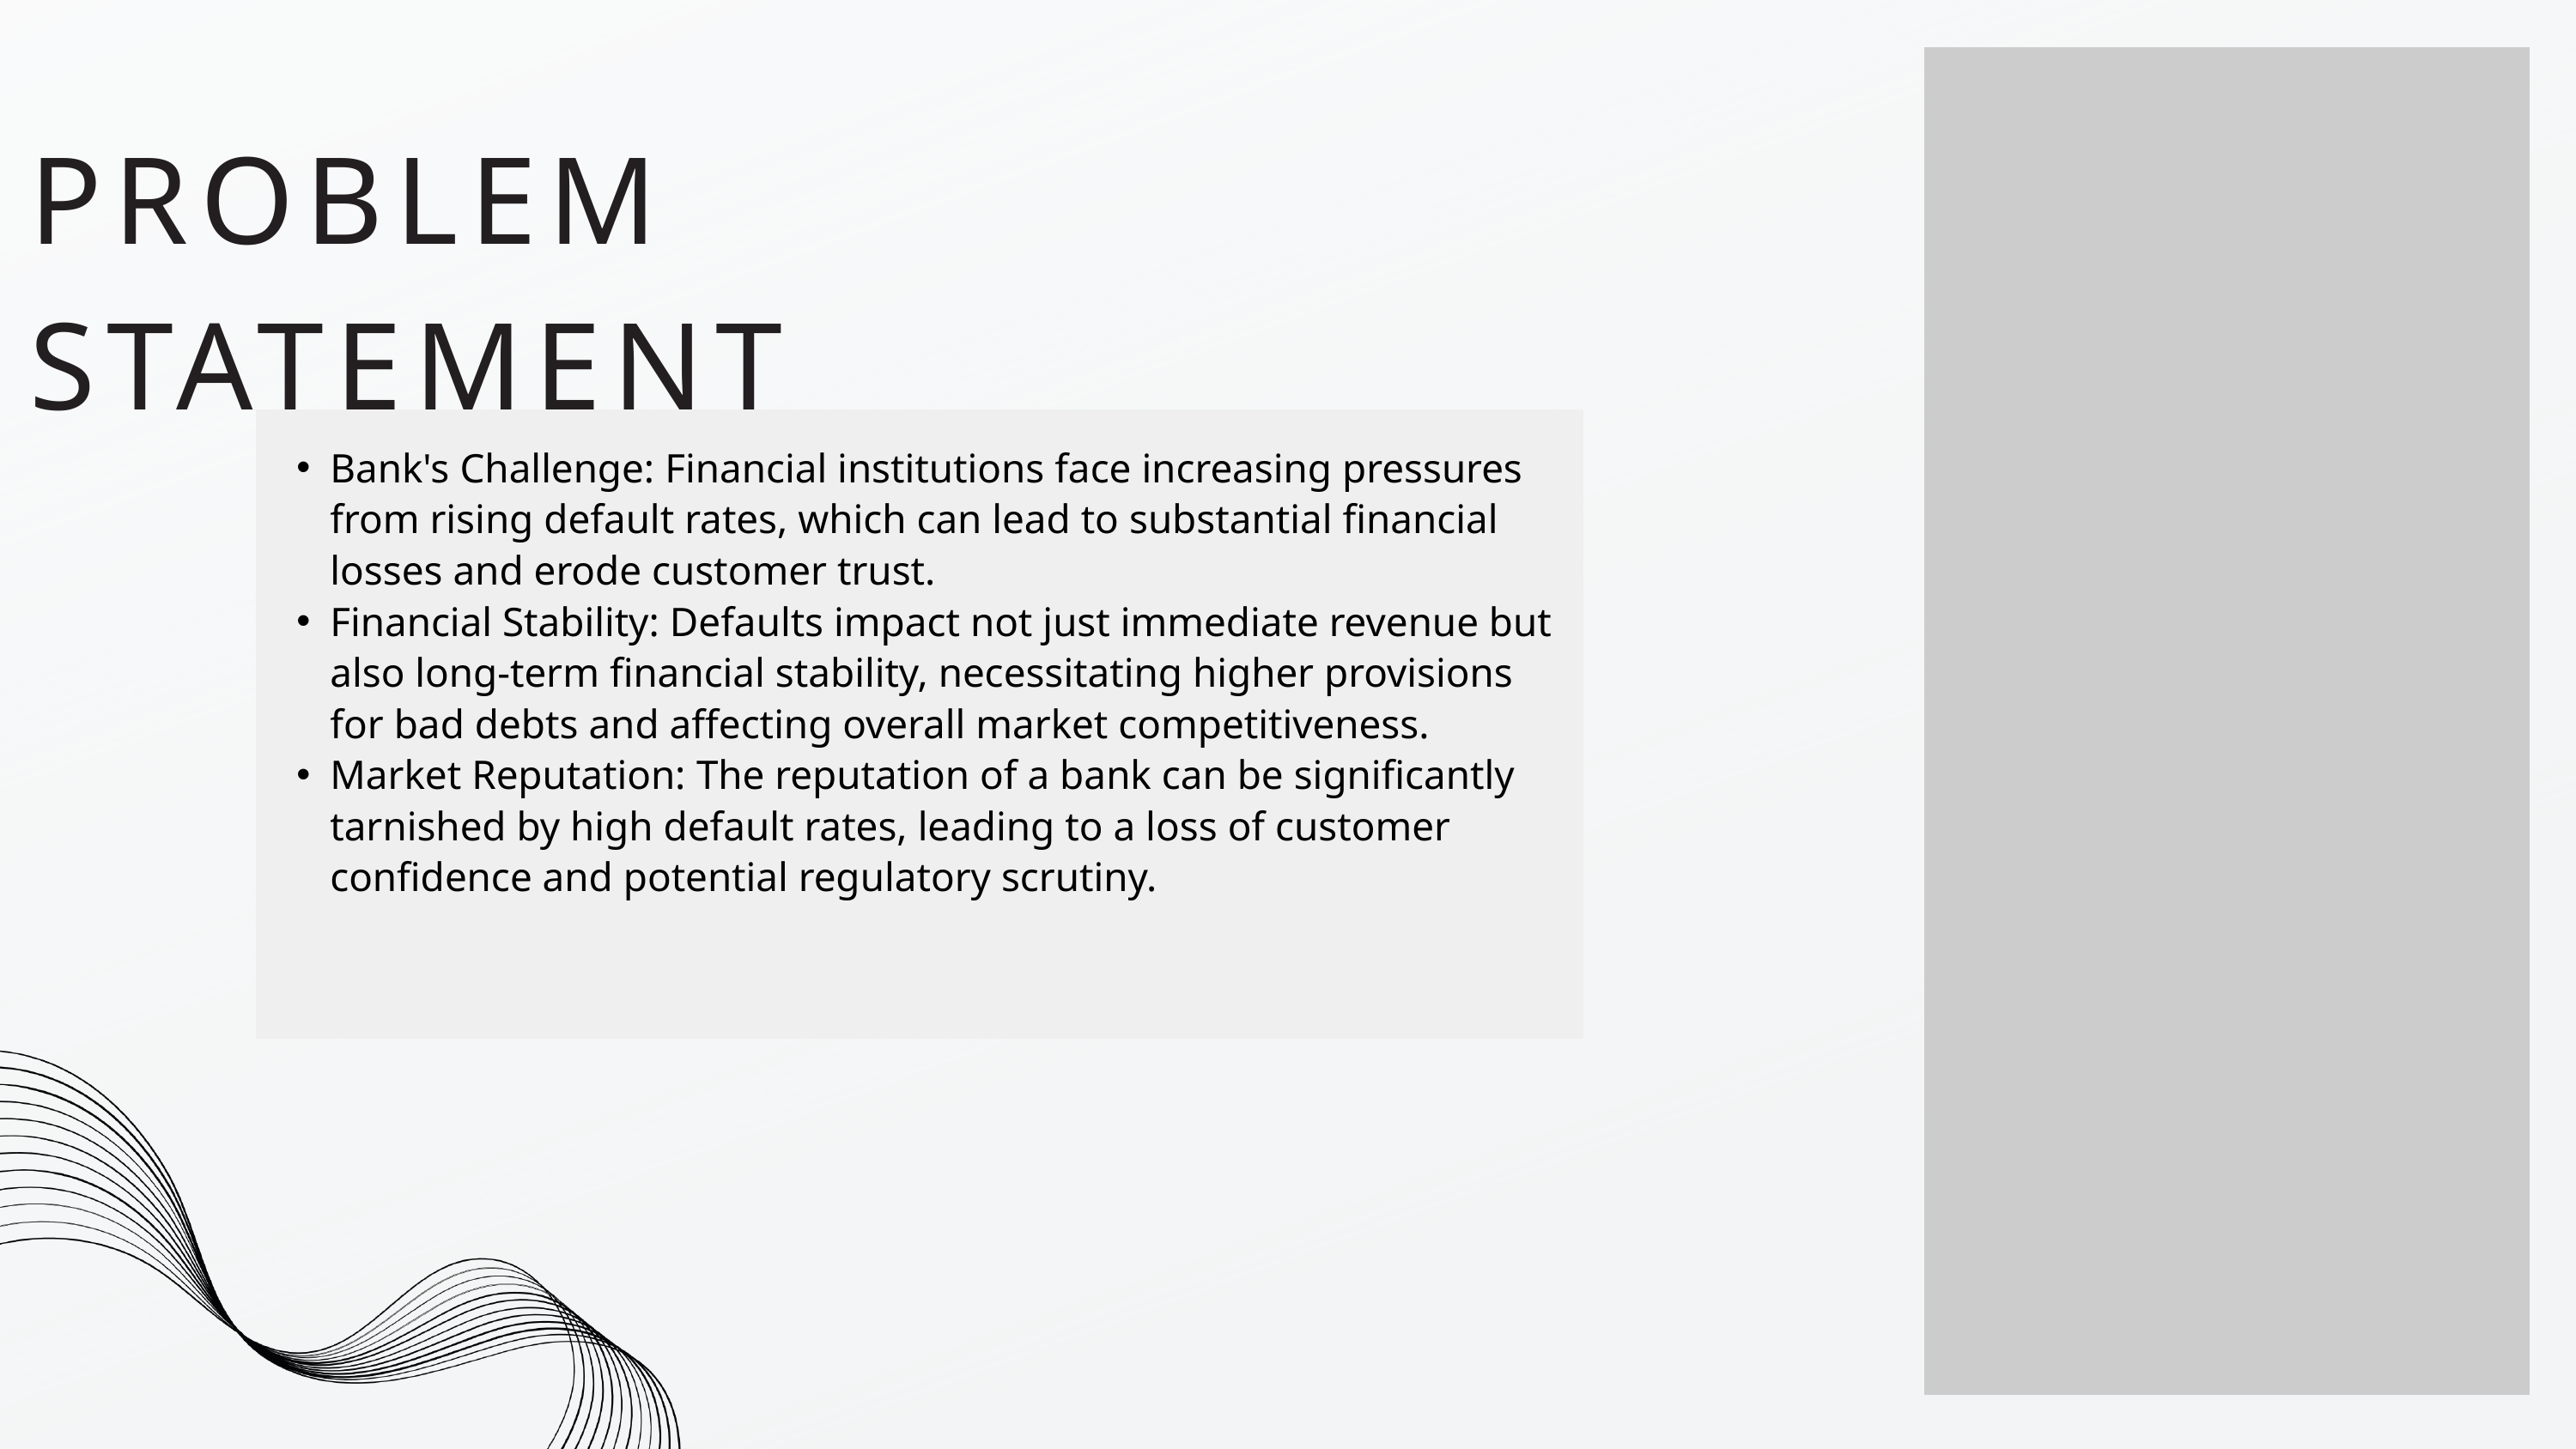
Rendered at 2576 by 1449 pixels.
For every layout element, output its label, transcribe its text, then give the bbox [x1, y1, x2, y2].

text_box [1924, 47, 2530, 1396]
text_box [0, 1034, 682, 1449]
text_box PROBLEM STATEMENT [29, 101, 1315, 434]
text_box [255, 409, 1583, 1040]
text_box [0, 0, 2576, 1449]
